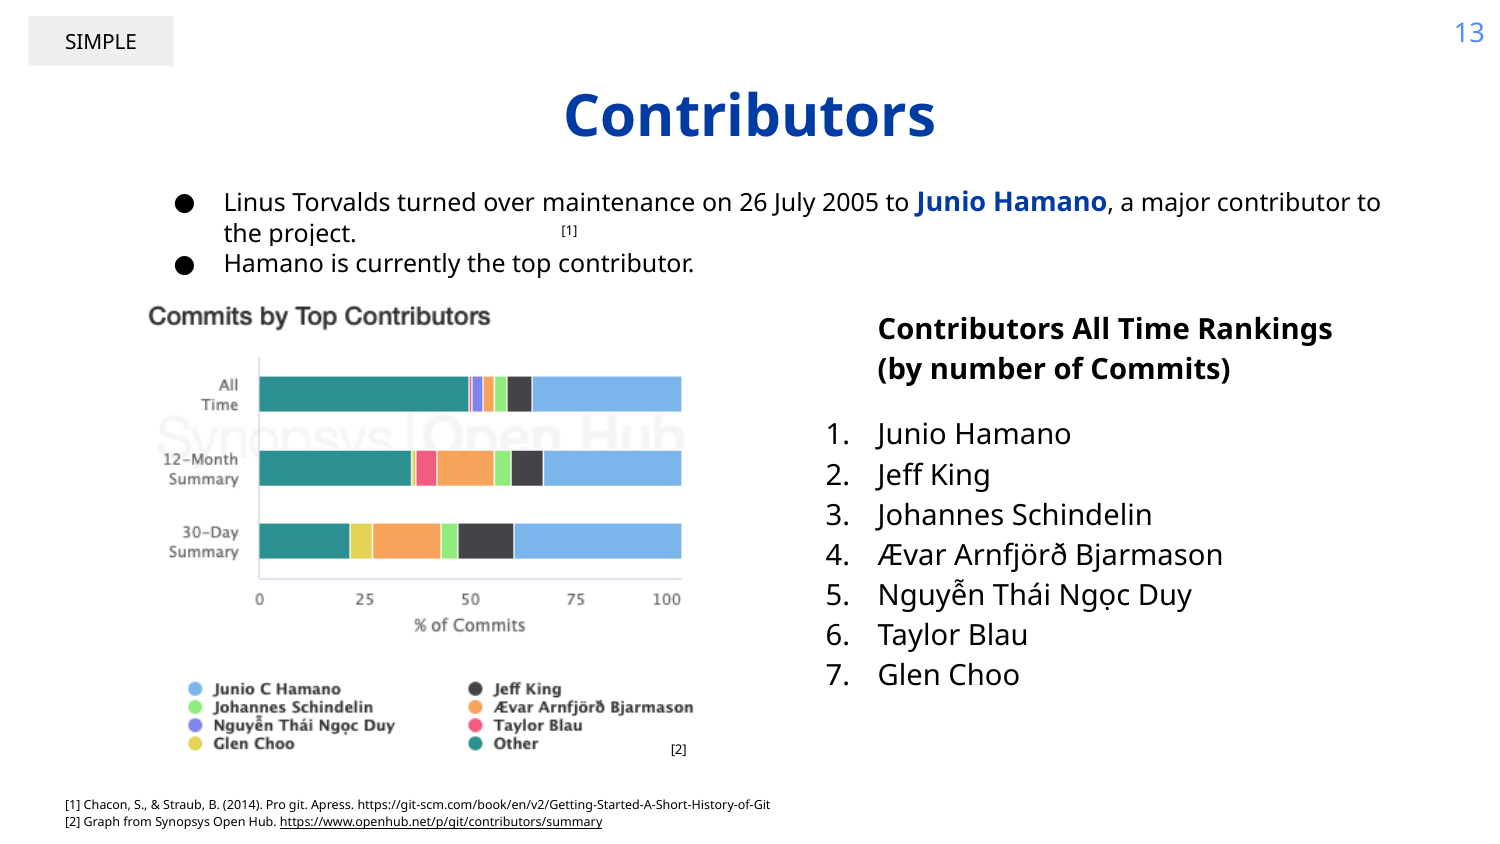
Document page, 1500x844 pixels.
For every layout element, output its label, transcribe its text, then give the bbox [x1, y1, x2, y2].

slide_number 13 [1410, 0, 1500, 65]
text_box SIMPLE [28, 16, 174, 67]
text_box [1] Chacon, S., & Straub, B. (2014). Pro git. Apress. https://git-scm.com/book/en/v2/Getting-Started-A-Short-History-of-Git [2] Graph from Synopsys Open Hub. https://www.openhub.net/p/git/contributors/summary [50, 782, 1494, 844]
text_box [1] [546, 205, 656, 261]
title Contributors [117, 62, 1383, 169]
picture [117, 289, 788, 794]
text_box Linus Torvalds turned over maintenance on 26 July 2005 to Junio Hamano, a major contributor to the project. Hamano is currently the top contributor. [133, 168, 1410, 293]
text_box Contributors All Time Rankings (by number of Commits) Junio Hamano Jeff King Johannes Schindelin Ævar Arnfjörð Bjarmason Nguyễn Thái Ngọc Duy Taylor Blau Glen Choo [790, 290, 1383, 767]
